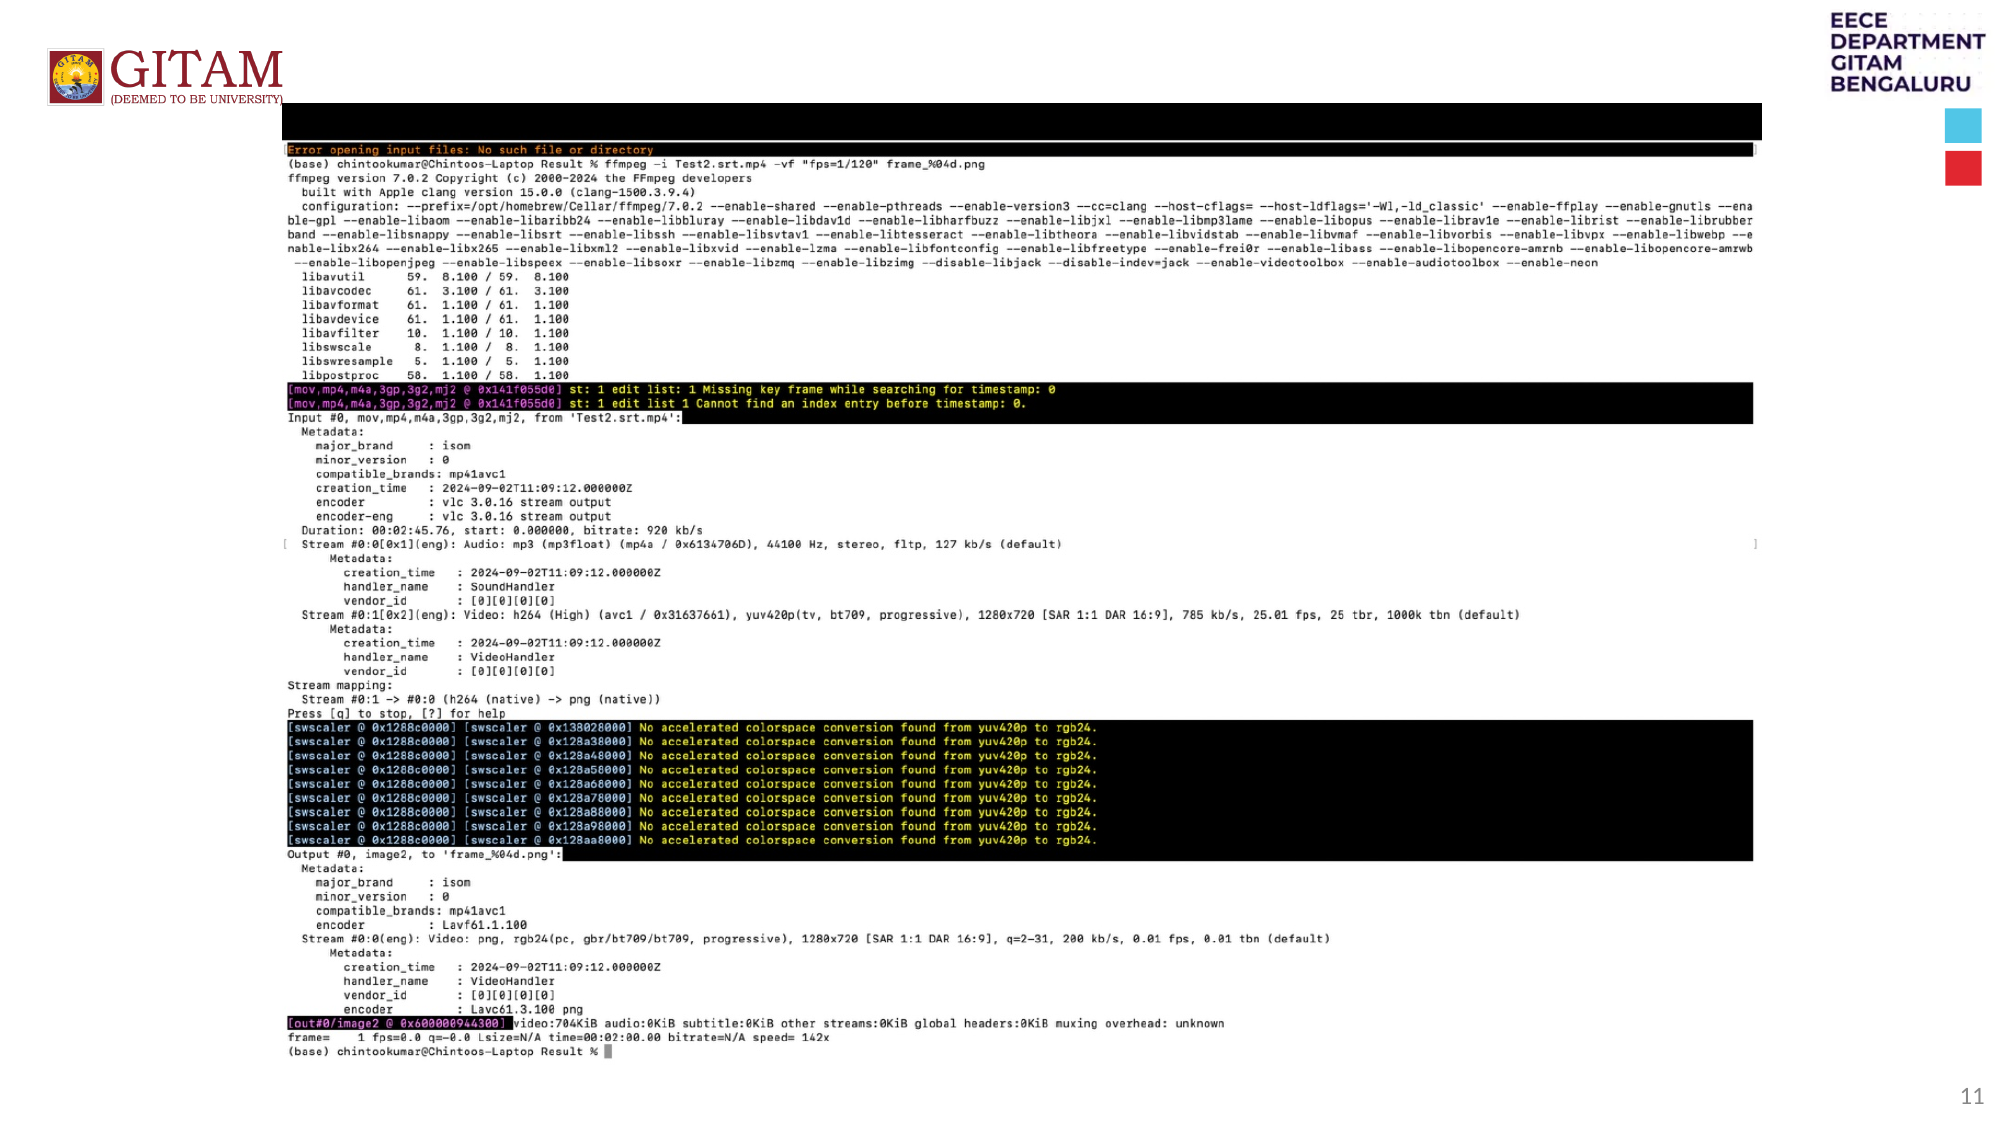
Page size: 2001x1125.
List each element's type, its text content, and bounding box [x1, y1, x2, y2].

picture [43, 42, 290, 112]
slide_number 11 [1550, 1065, 2000, 1125]
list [282, 103, 1762, 1066]
picture [1824, 1, 2000, 101]
